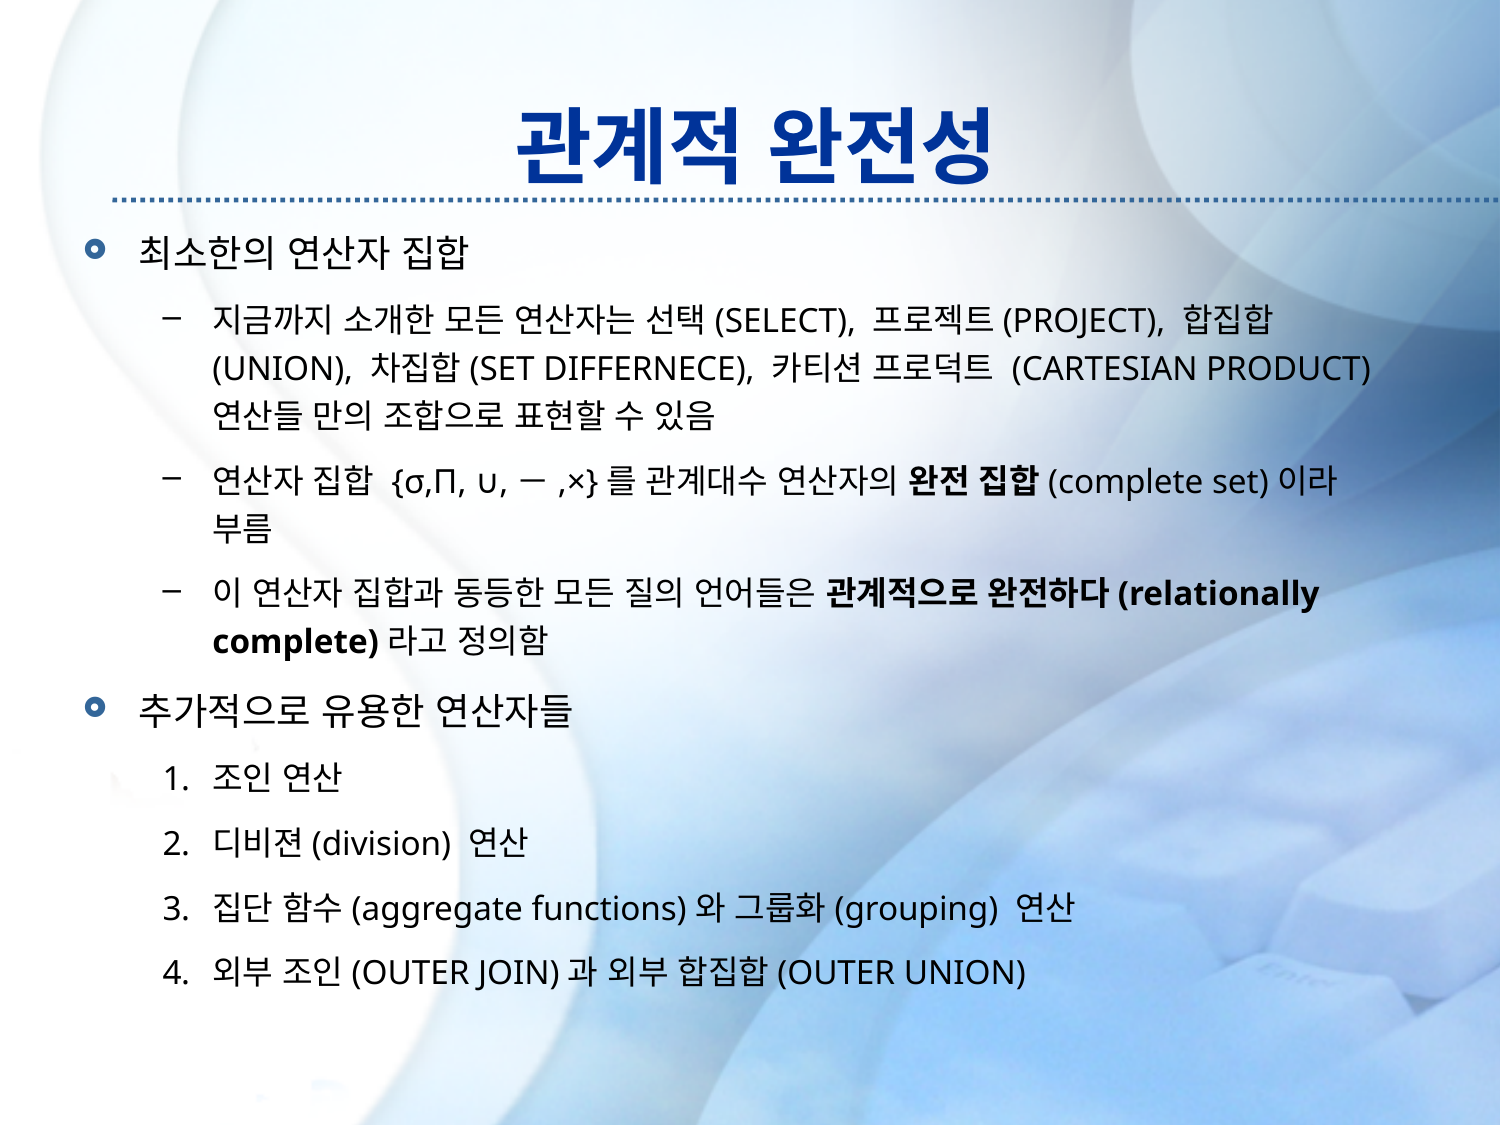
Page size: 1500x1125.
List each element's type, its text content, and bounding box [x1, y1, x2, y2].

list 최소한의 연산자 집합 지금까지 소개한 모든 연산자는 선택(SELECT), 프로젝트(PROJECT), 합집합(UNION), 차집합(SET DIFFERNECE), 카티션 프로덕트 (CARTESIAN PRODUCT) 연산들 만의 조합으로 표현할 수 있음 연산자 집합 {σ,Π, ∪,－,×}를 관계대수 연산자의 완전 집합(complete set)이라 부름 이 연산자 집합과 동등한 모든 질의 언어들은 관계적으로 완전하다(relationally complete)라고 정의함 추가적으로 유용한 연산자들 조인 연산 디비젼(division) 연산 집단 함수(aggregate functions)와 그룹화(grouping) 연산 외부 조인(OUTER JOIN)과 외부 합집합(OUTER UNION) [67, 213, 1419, 956]
title 관계적 완전성 [112, 99, 1400, 188]
picture [0, 0, 1500, 1125]
